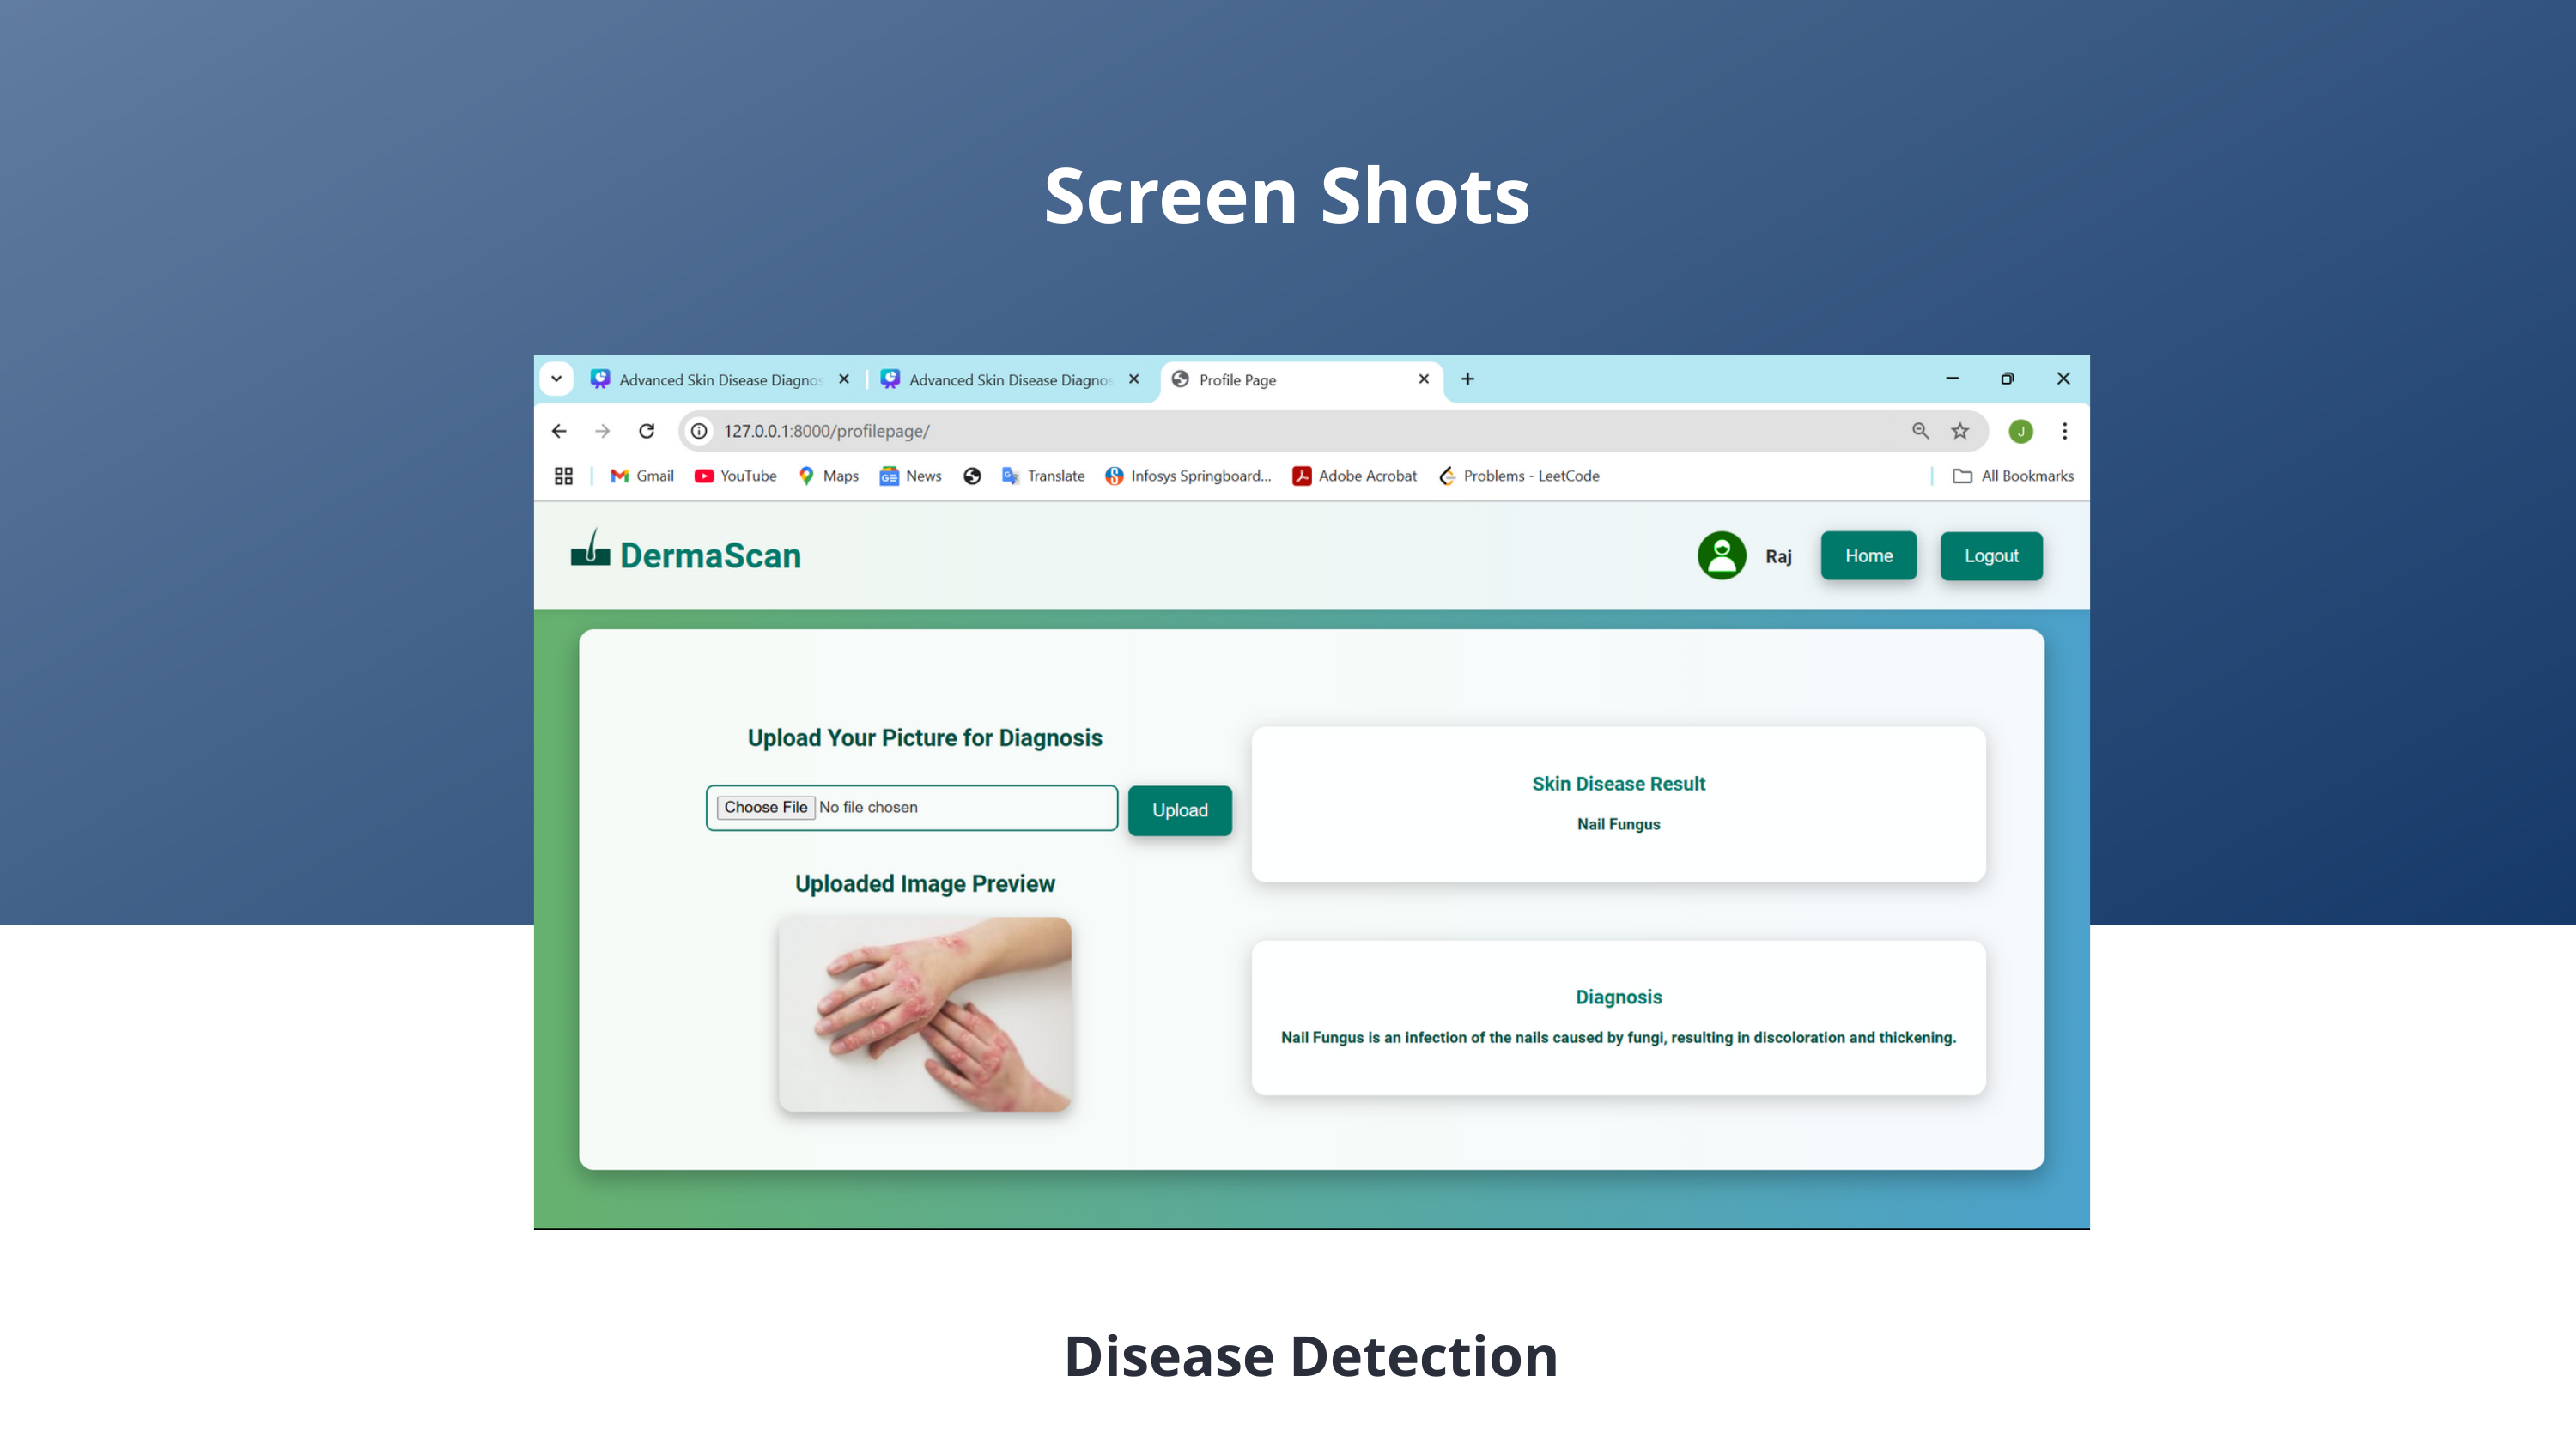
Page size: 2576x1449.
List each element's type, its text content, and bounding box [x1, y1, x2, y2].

text_box [0, 0, 2576, 925]
text_box [533, 355, 2091, 1231]
text_box Screen Shots [454, 131, 2121, 239]
text_box Disease Detection [1015, 1314, 1609, 1387]
